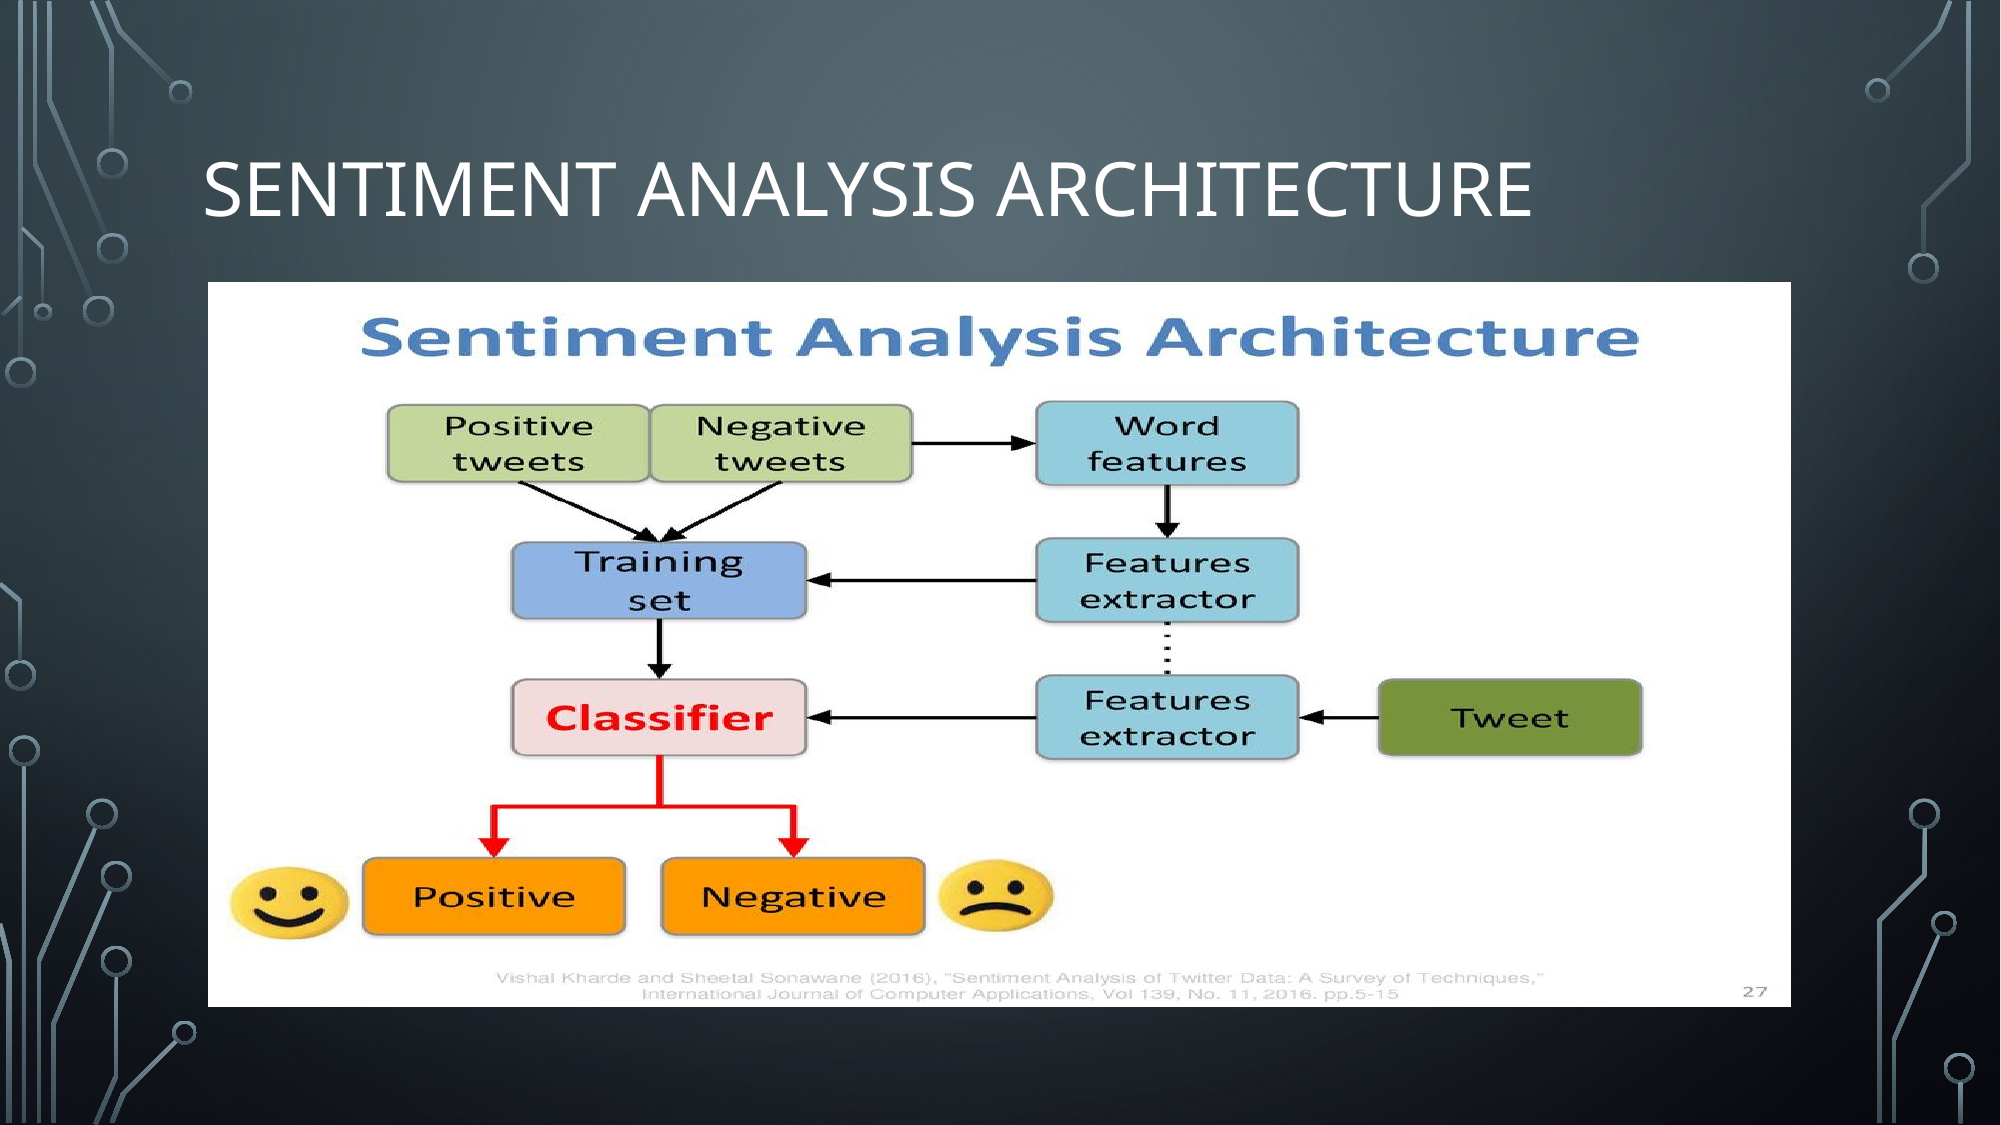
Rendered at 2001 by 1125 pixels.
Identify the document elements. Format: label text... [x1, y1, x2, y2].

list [208, 282, 1792, 1008]
title Sentiment analysis architecture [187, 101, 1813, 283]
